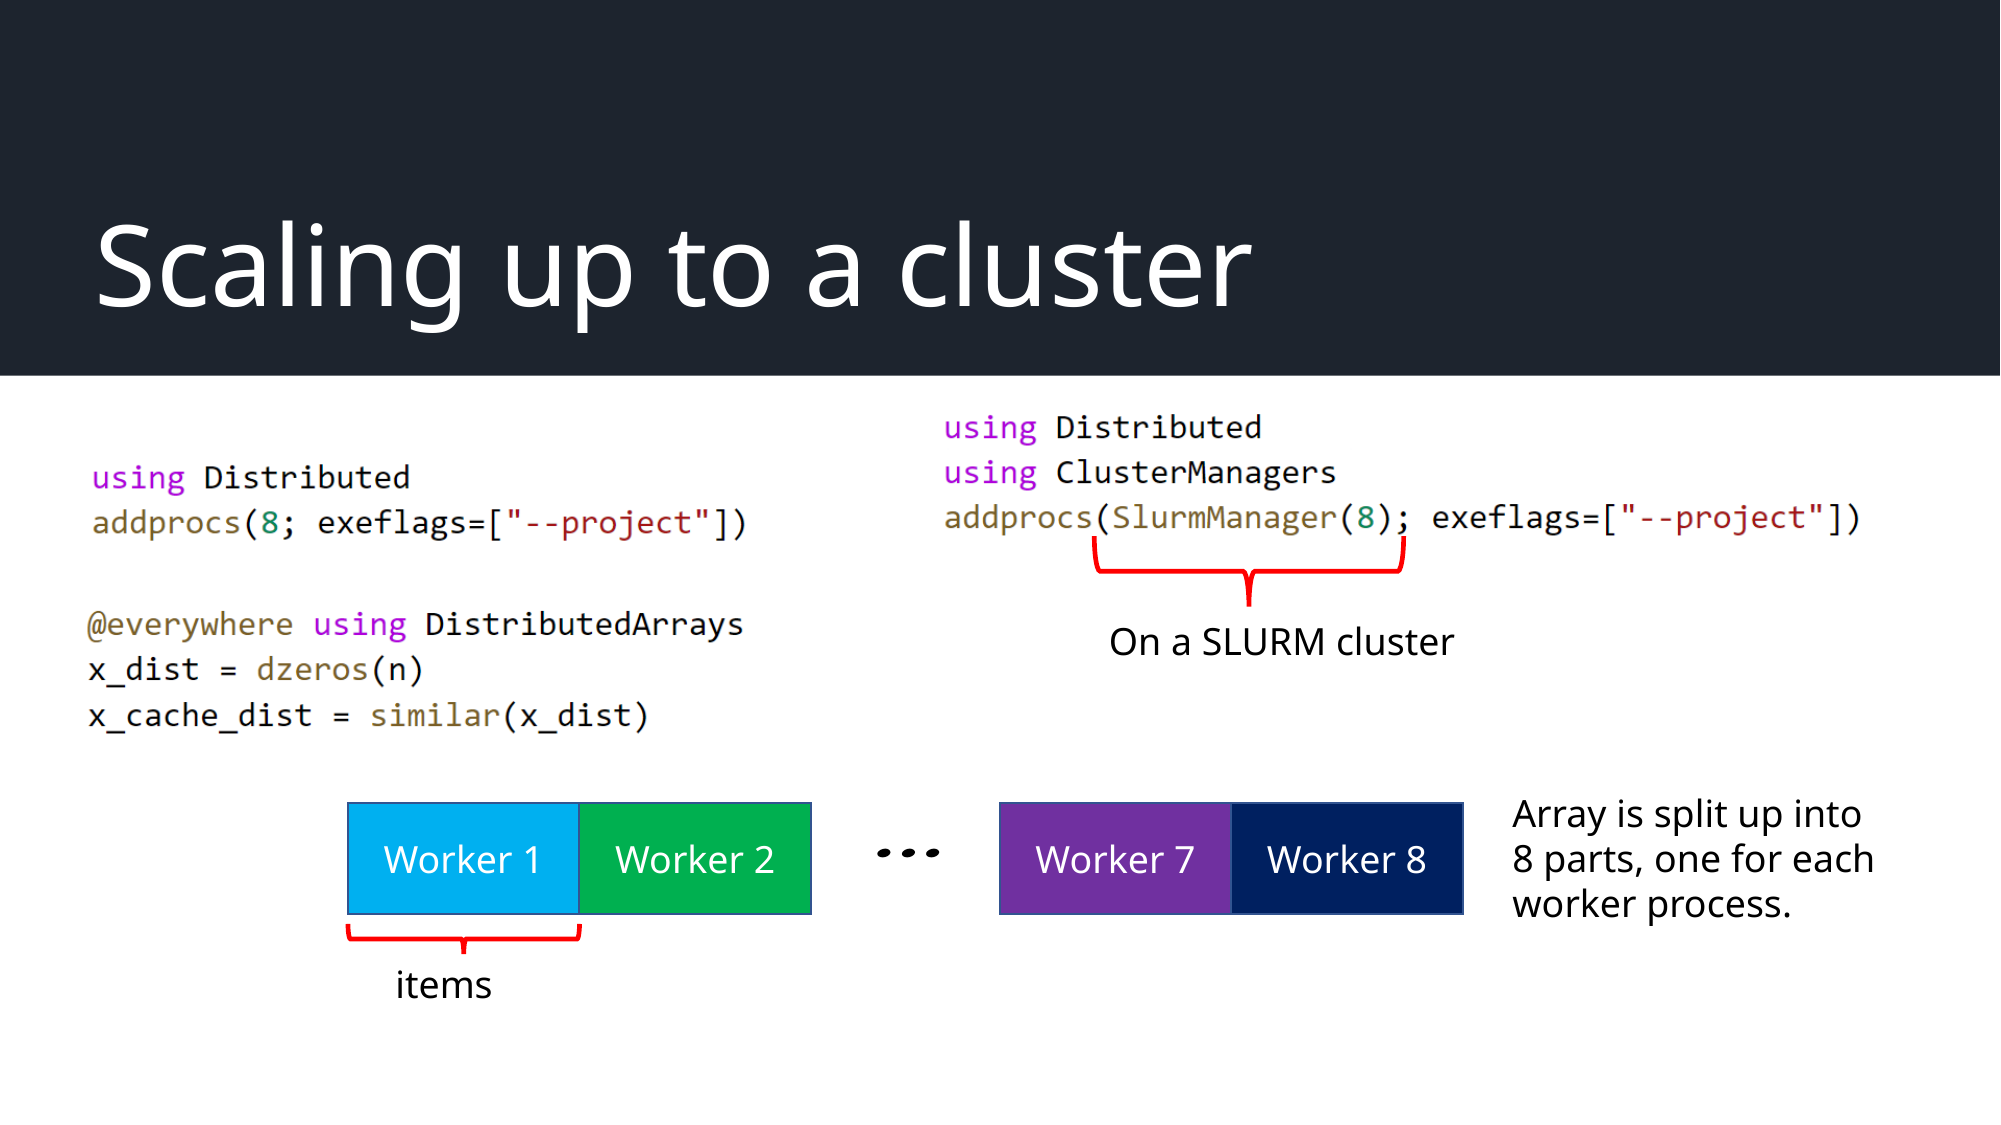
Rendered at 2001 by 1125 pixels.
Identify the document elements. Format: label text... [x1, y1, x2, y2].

picture [75, 606, 762, 745]
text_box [348, 802, 1463, 915]
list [79, 456, 762, 548]
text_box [347, 923, 580, 1015]
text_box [932, 410, 1879, 672]
text_box Array is split up into 8 parts, one for each worker process. [1497, 782, 1909, 933]
title Scaling up to a cluster [79, 59, 1863, 337]
